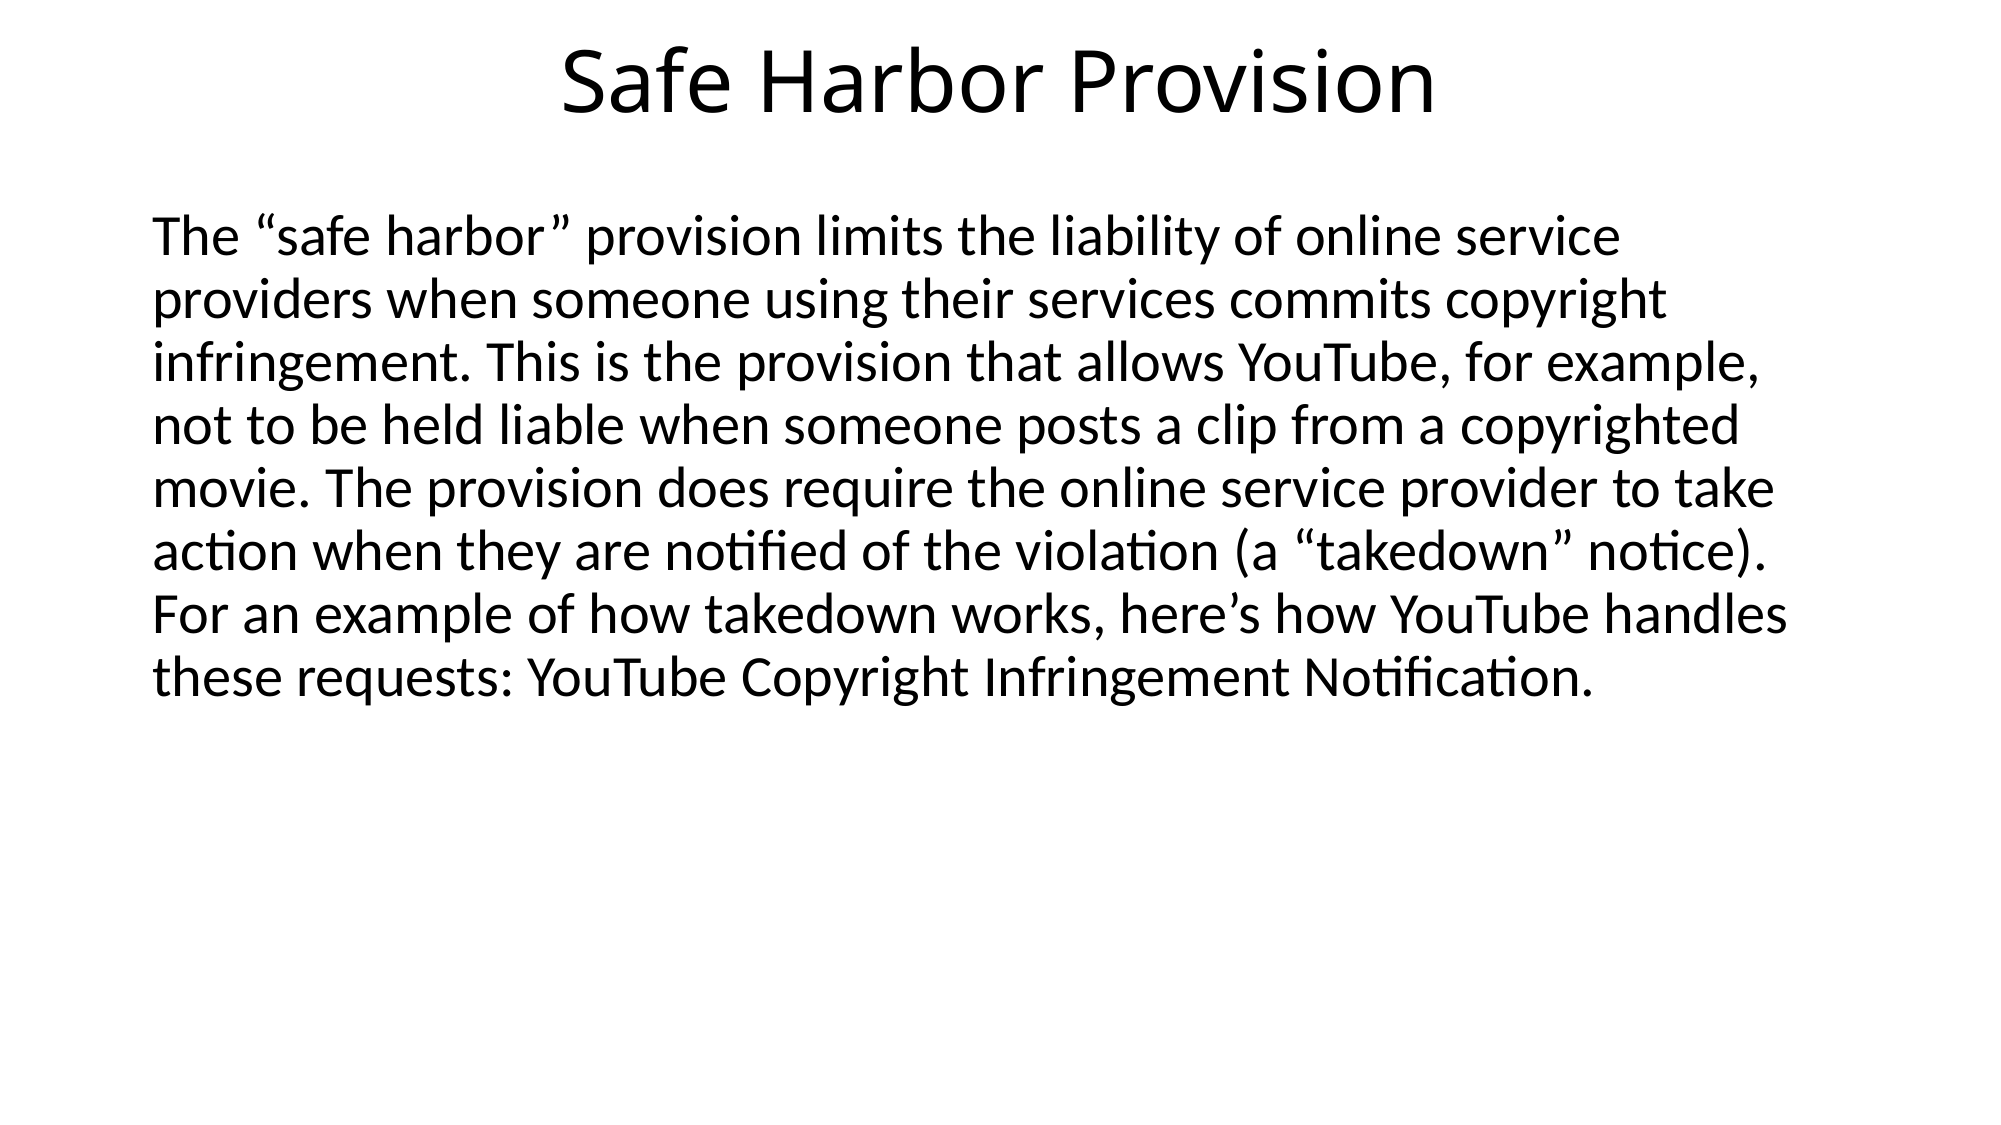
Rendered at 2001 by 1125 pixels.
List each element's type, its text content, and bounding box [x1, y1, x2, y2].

title Safe Harbor Provision [137, 30, 1863, 140]
list The “safe harbor” provision limits the liability of online service providers when someone using their services commits copyright infringement. This is the provision that allows YouTube, for example, not to be held liable when someone posts a clip from a copyrighted movie. The provision does require the online service provider to take action when they are notified of the violation (a “takedown” notice). For an example of how takedown works, here’s how YouTube handles these requests: YouTube Copyright Infringement Notification. [137, 197, 1863, 1014]
